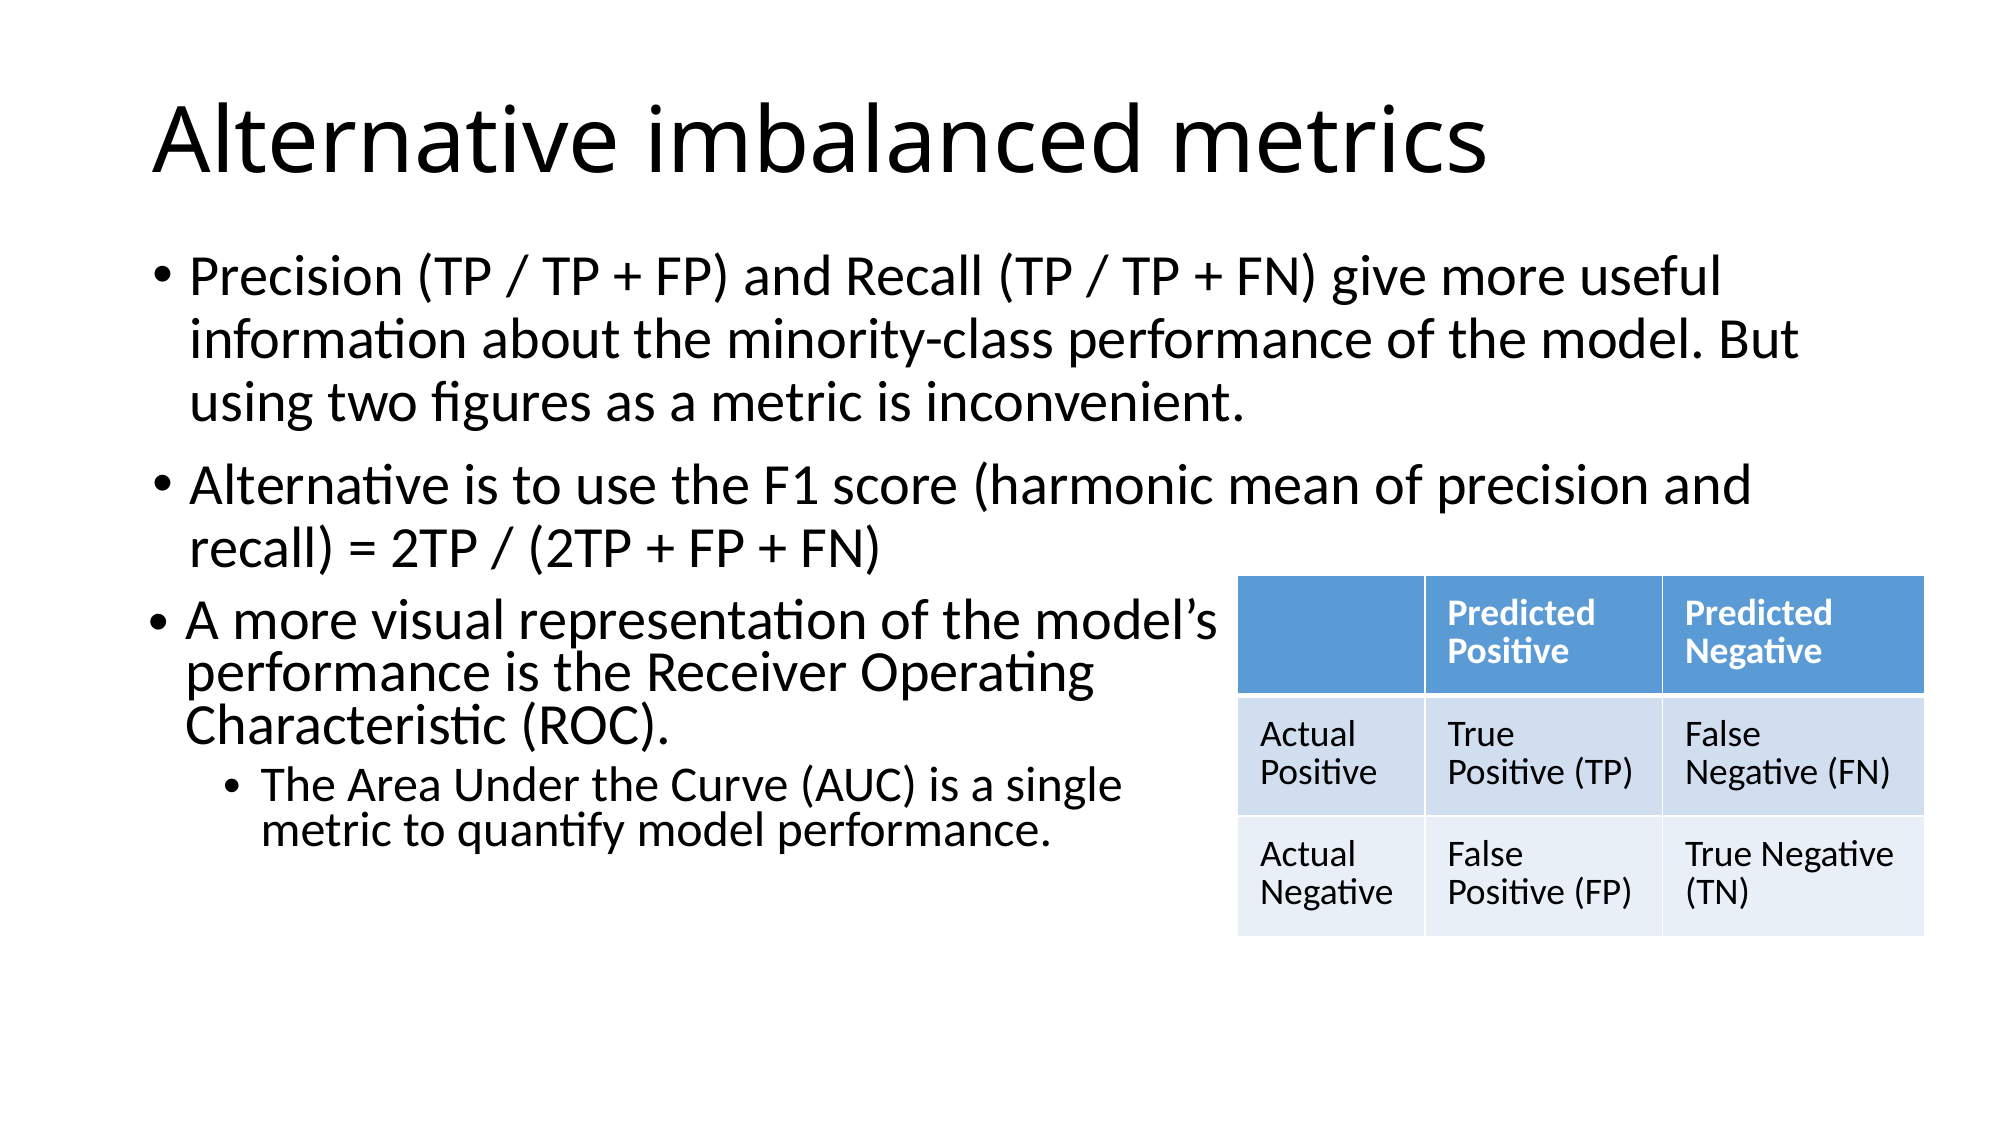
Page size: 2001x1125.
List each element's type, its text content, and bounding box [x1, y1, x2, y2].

table_cell Actual Negative [1263, 817, 1424, 936]
table_cell Actual Positive [1263, 698, 1424, 815]
text_box A more visual representation of the model’s performance is the Receiver Operating Characteristic (ROC). The Area Under the Curve (AUC) is a single metric to quantify model performance. [133, 590, 1263, 966]
table_header Predicted Positive [1426, 576, 1662, 693]
table_cell False Positive (FP) [1426, 817, 1662, 936]
table_cell False Negative (FN) [1663, 698, 1924, 815]
table_header Predicted Negative [1663, 576, 1924, 693]
table_cell True Negative (TN) [1663, 817, 1924, 936]
list Precision (TP / TP + FP) and Recall (TP / TP + FN) give more useful information about the minority-class performance of the model. But using two figures as a metric is inconvenient. Alternative is to use the F1 score (harmonic mean of precision and recall) = 2TP / (2TP + FP + FN) [137, 237, 1863, 590]
table_header [1238, 576, 1424, 693]
title Alternative imbalanced metrics [137, 59, 1863, 225]
table_cell True Positive (TP) [1426, 698, 1662, 815]
